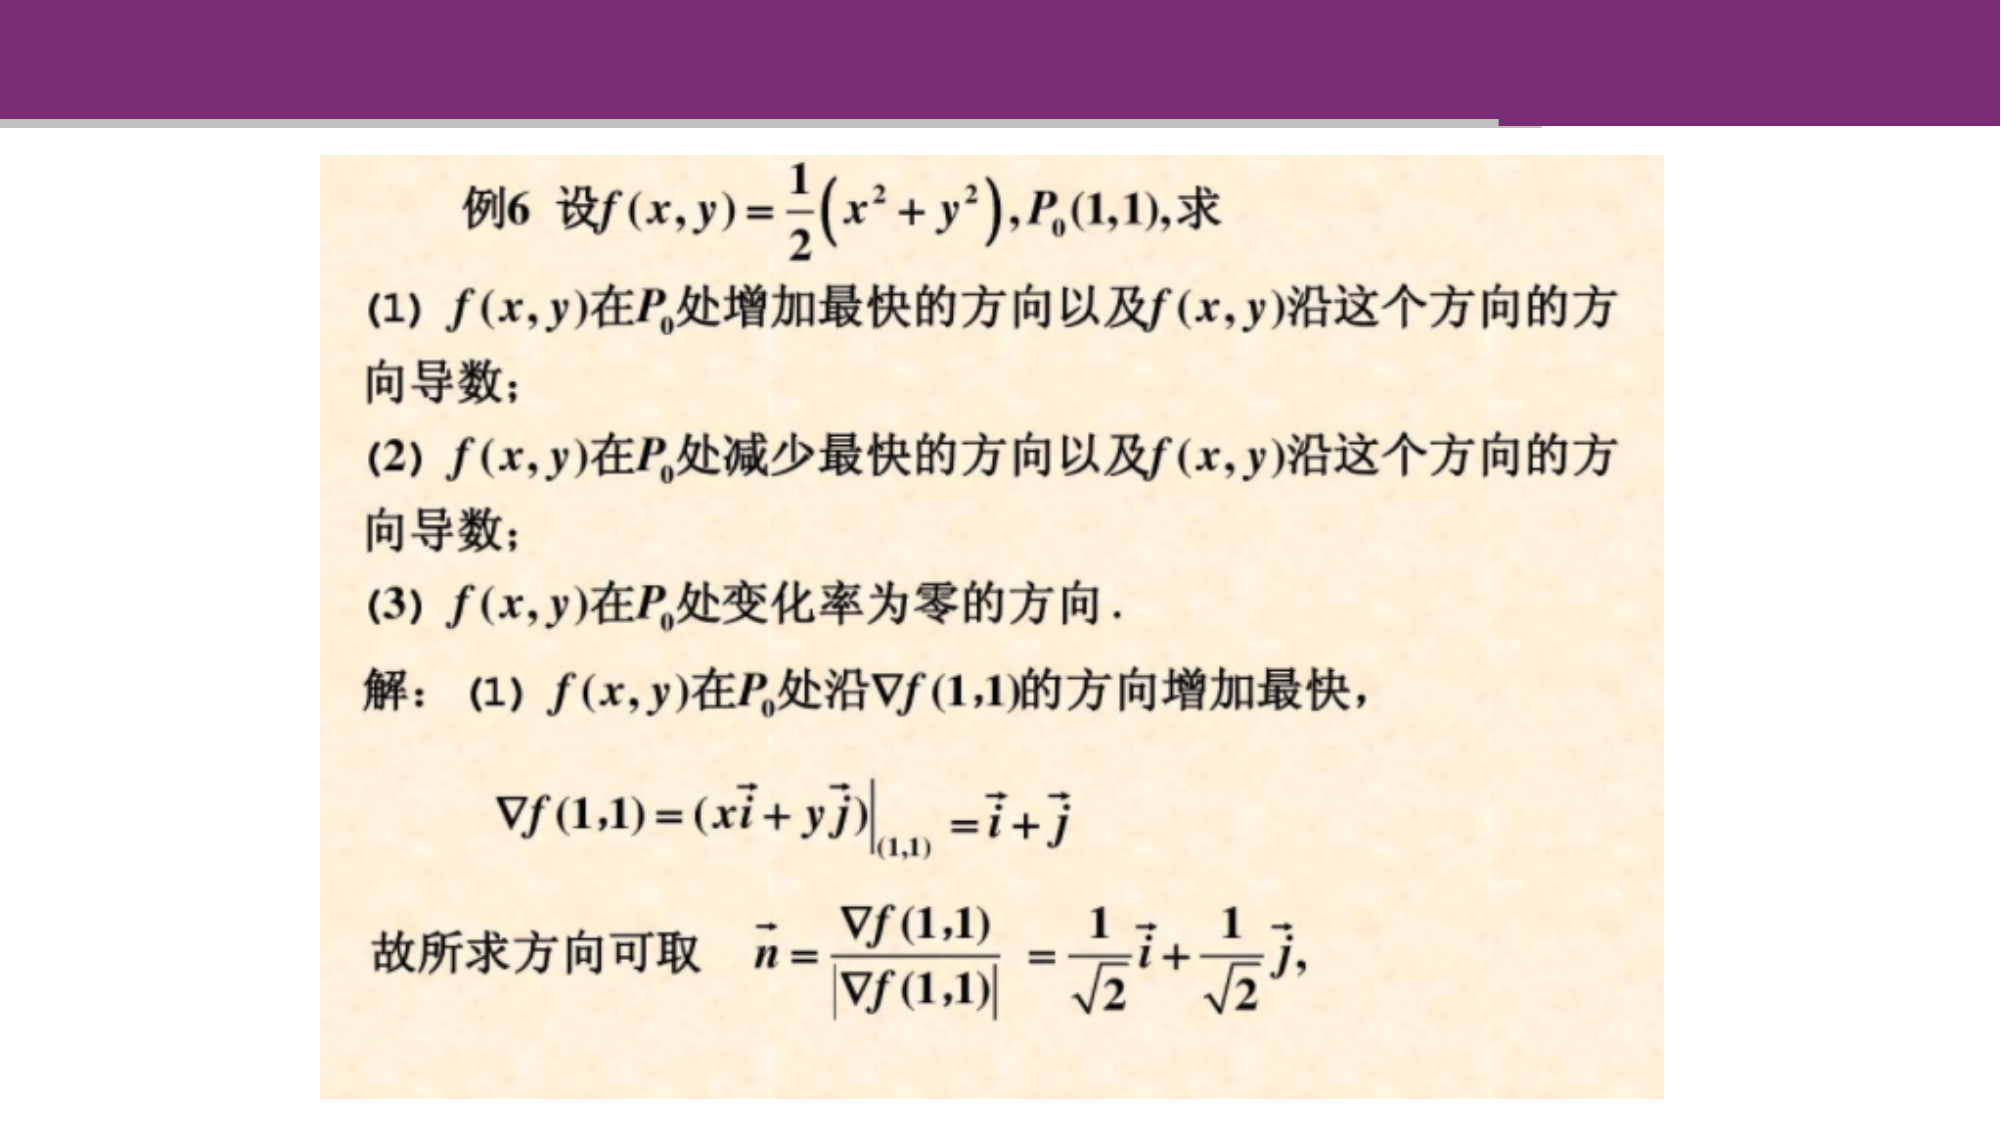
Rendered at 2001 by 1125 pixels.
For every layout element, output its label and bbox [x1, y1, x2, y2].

picture [320, 155, 1665, 1099]
text_box [0, 0, 2000, 118]
text_box [0, 118, 1543, 129]
text_box [1498, 117, 2000, 127]
